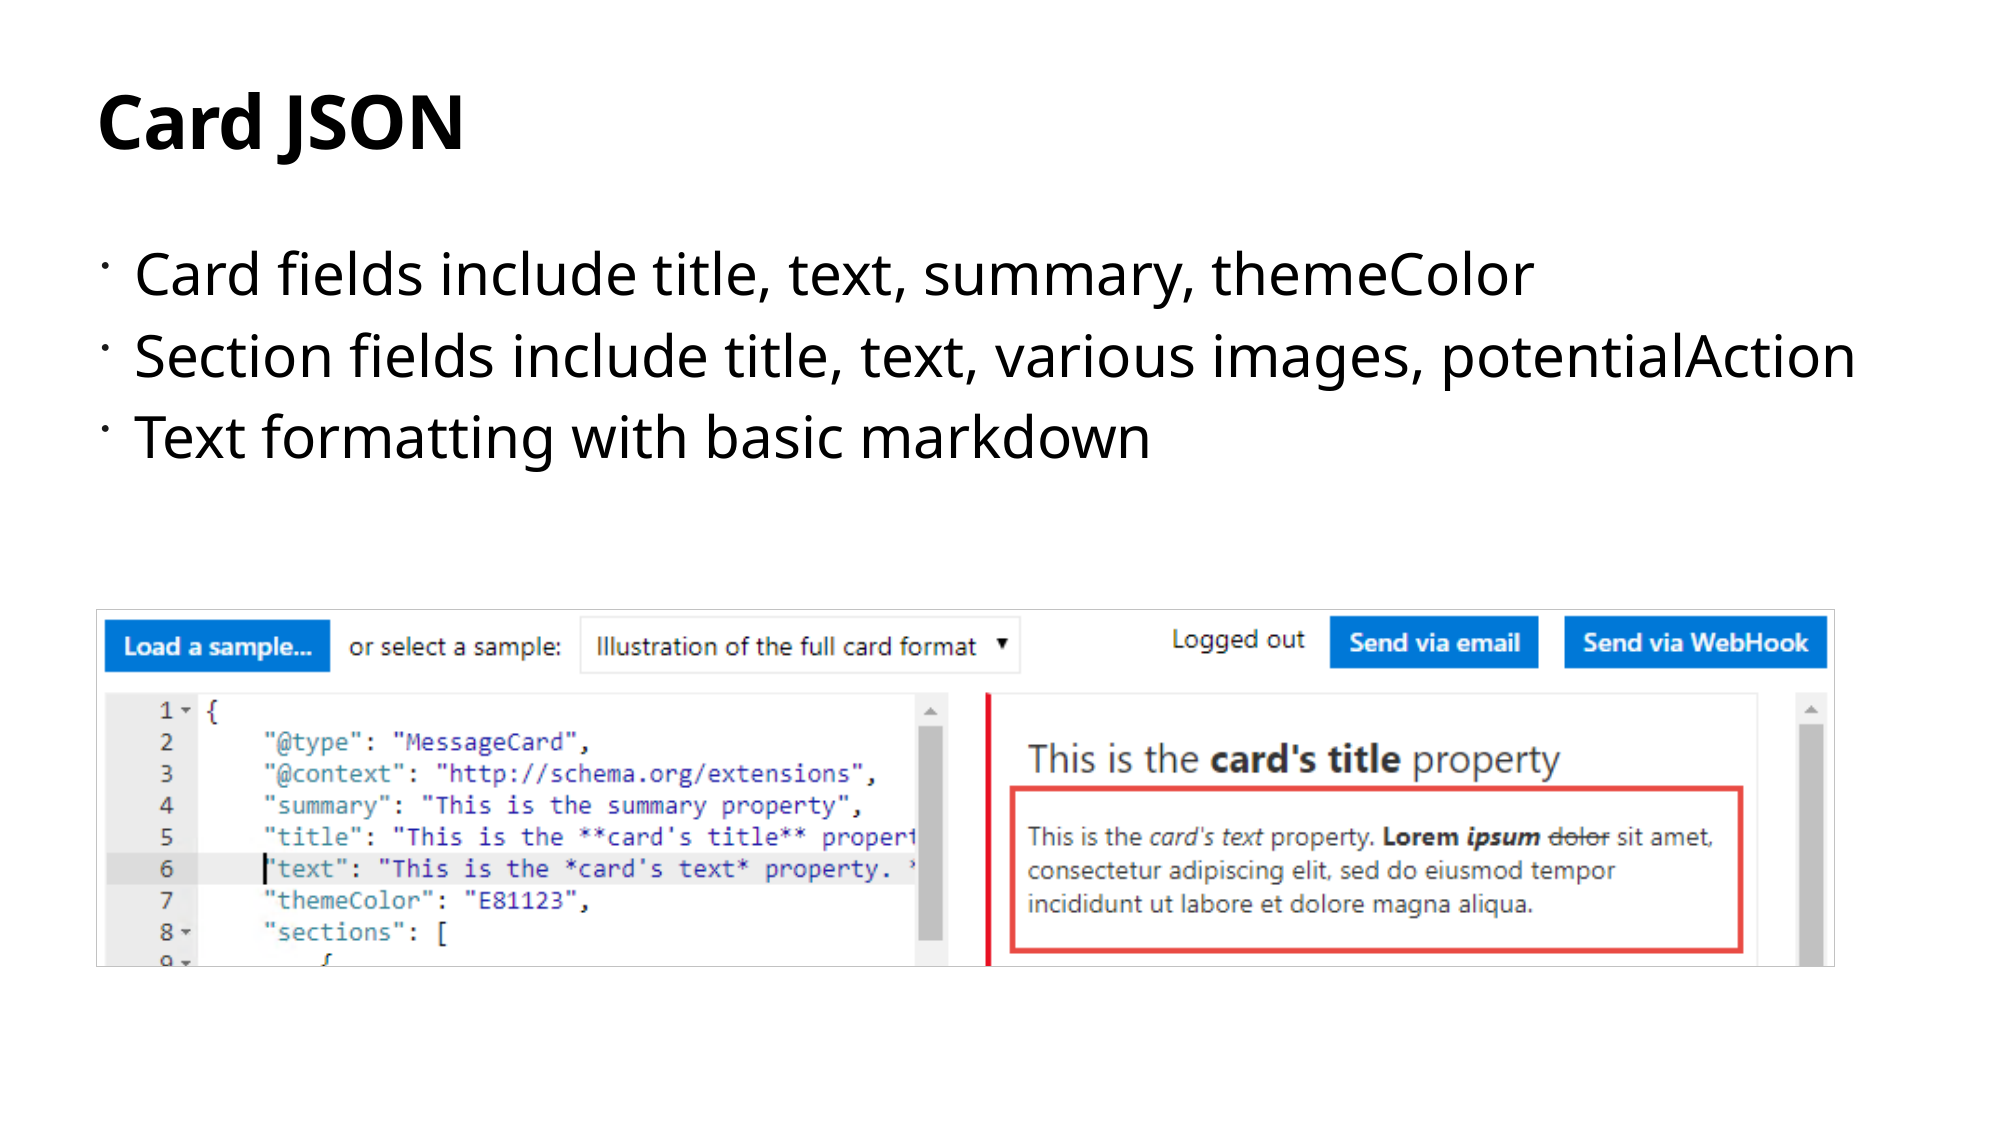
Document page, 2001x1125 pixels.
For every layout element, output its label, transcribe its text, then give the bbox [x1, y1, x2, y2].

picture [95, 609, 1835, 968]
title Card JSON [96, 75, 1904, 166]
list Card fields include title, text, summary, themeColor Section fields include title, text, various images, potentialAction Text formatting with basic markdown [96, 236, 1904, 647]
